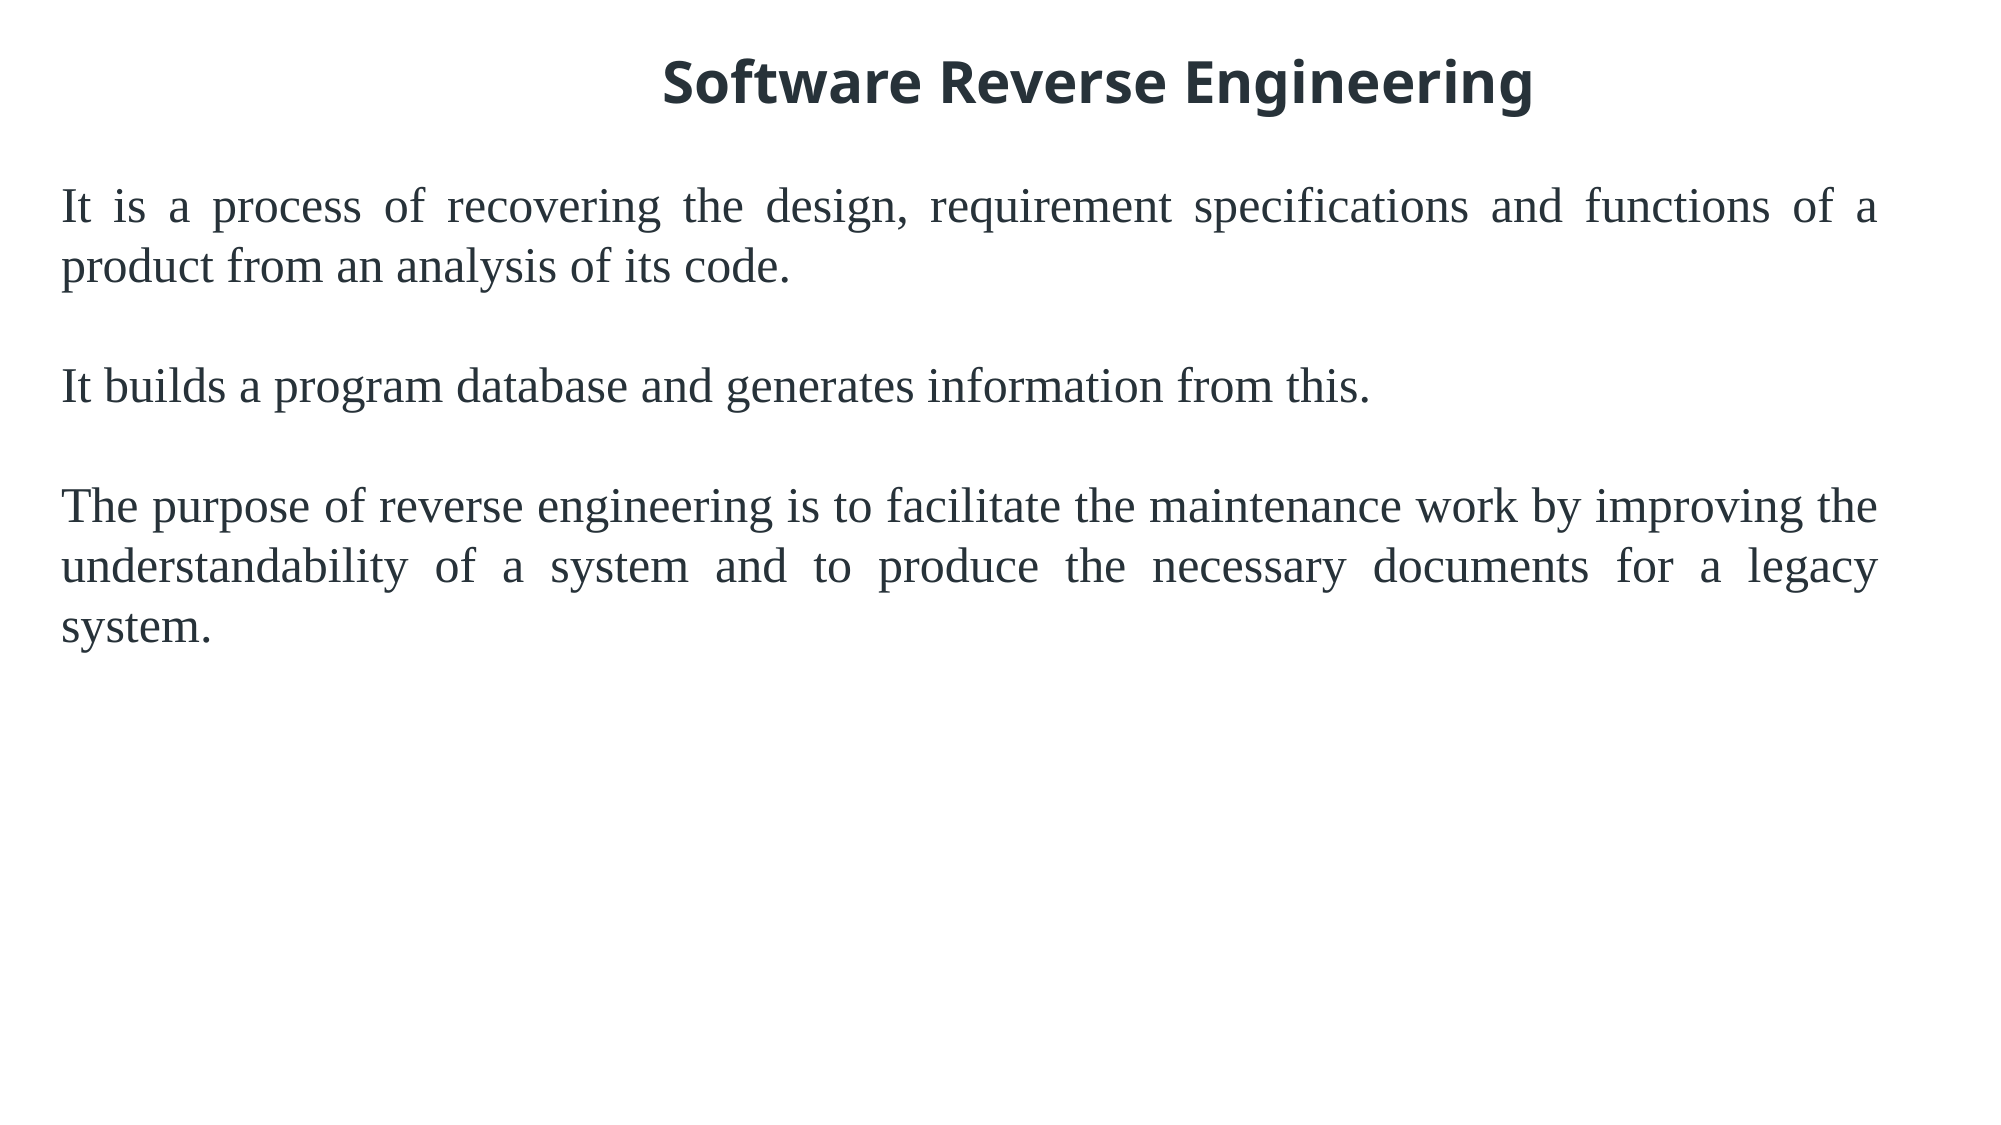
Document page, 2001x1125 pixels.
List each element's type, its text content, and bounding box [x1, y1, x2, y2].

text_box It is a process of recovering the design, requirement specifications and functions of a product from an analysis of its code. It builds a program database and generates information from this. The purpose of reverse engineering is to facilitate the maintenance work by improving the understandability of a system and to produce the necessary documents for a legacy system. [46, 164, 1895, 720]
text_box Software Reverse Engineering [606, 37, 1607, 123]
